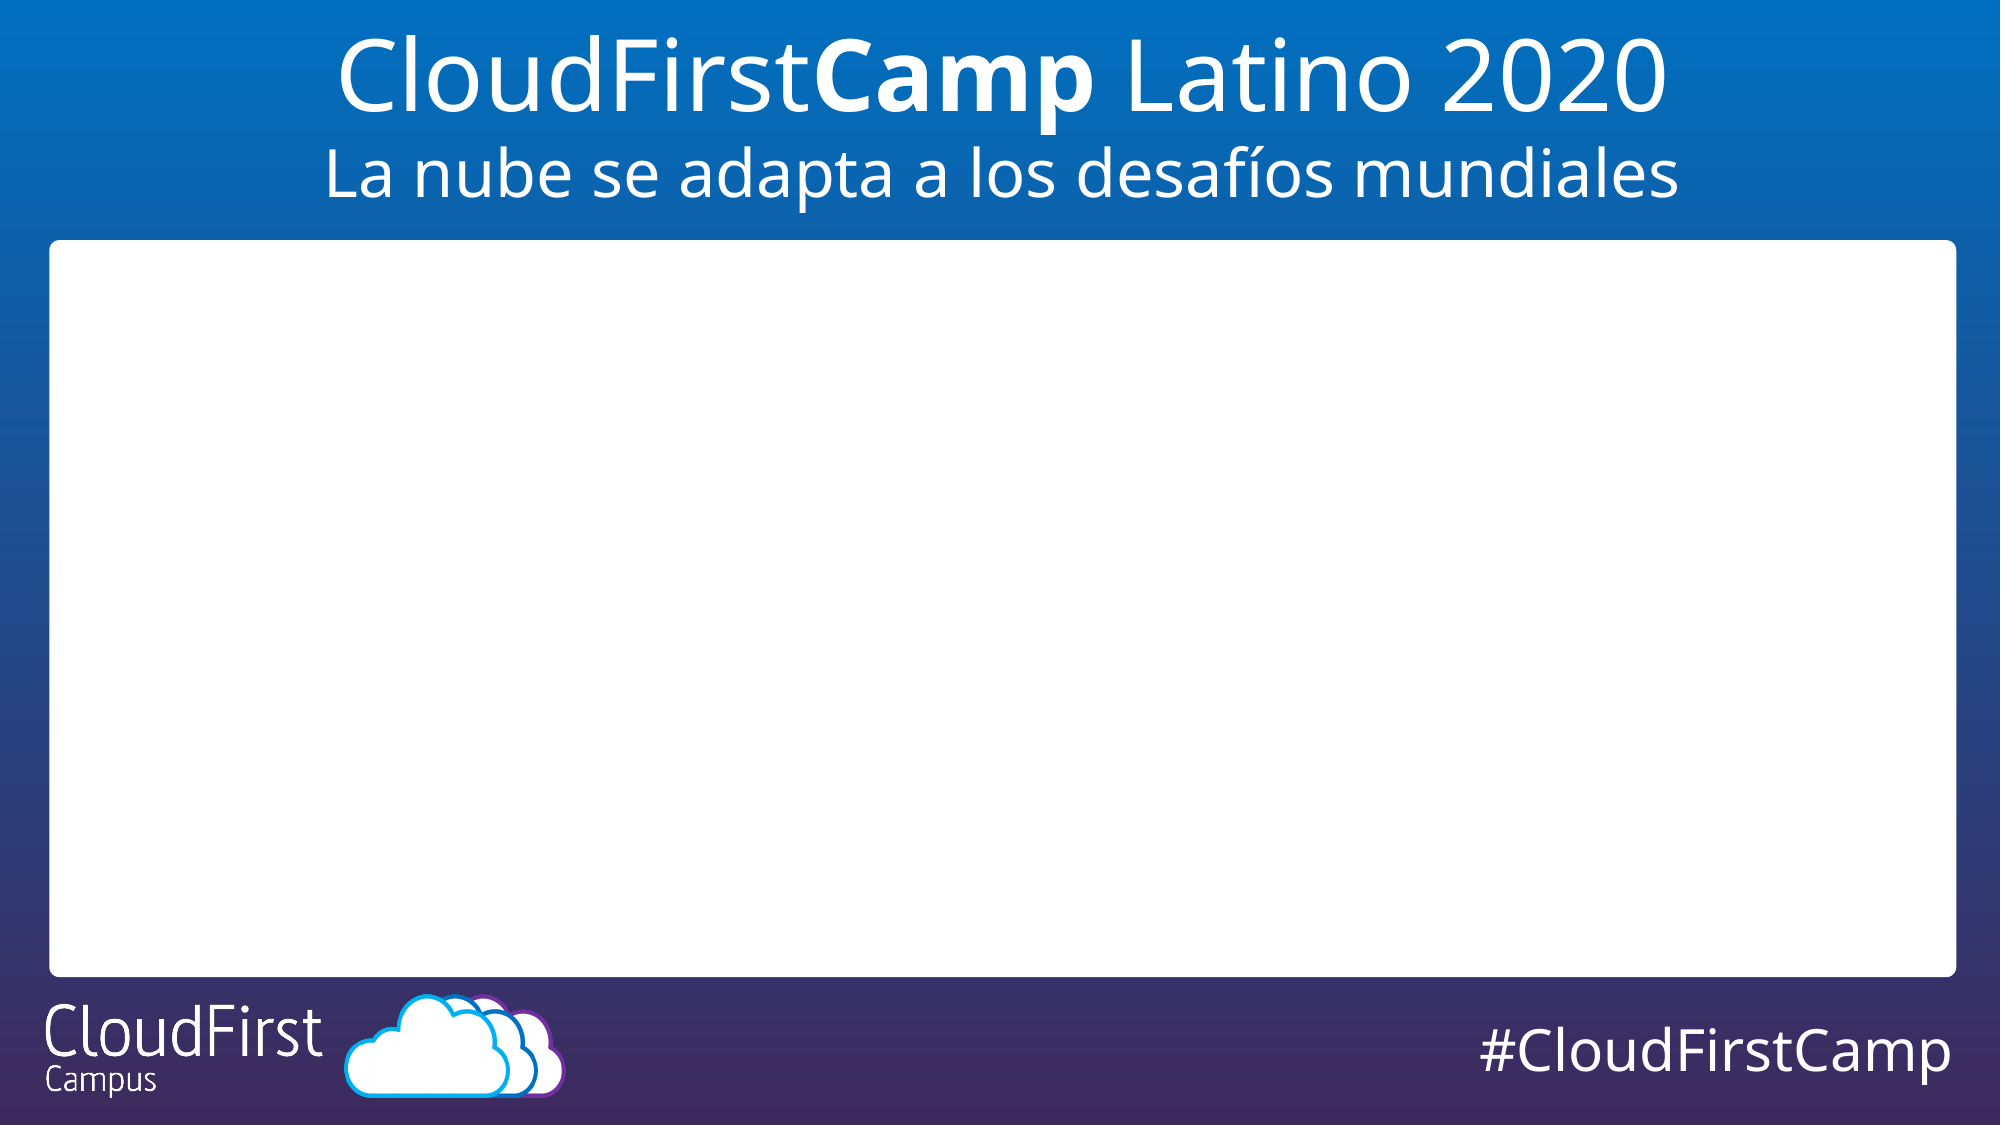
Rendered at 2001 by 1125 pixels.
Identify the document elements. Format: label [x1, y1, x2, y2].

picture [0, 960, 615, 1125]
